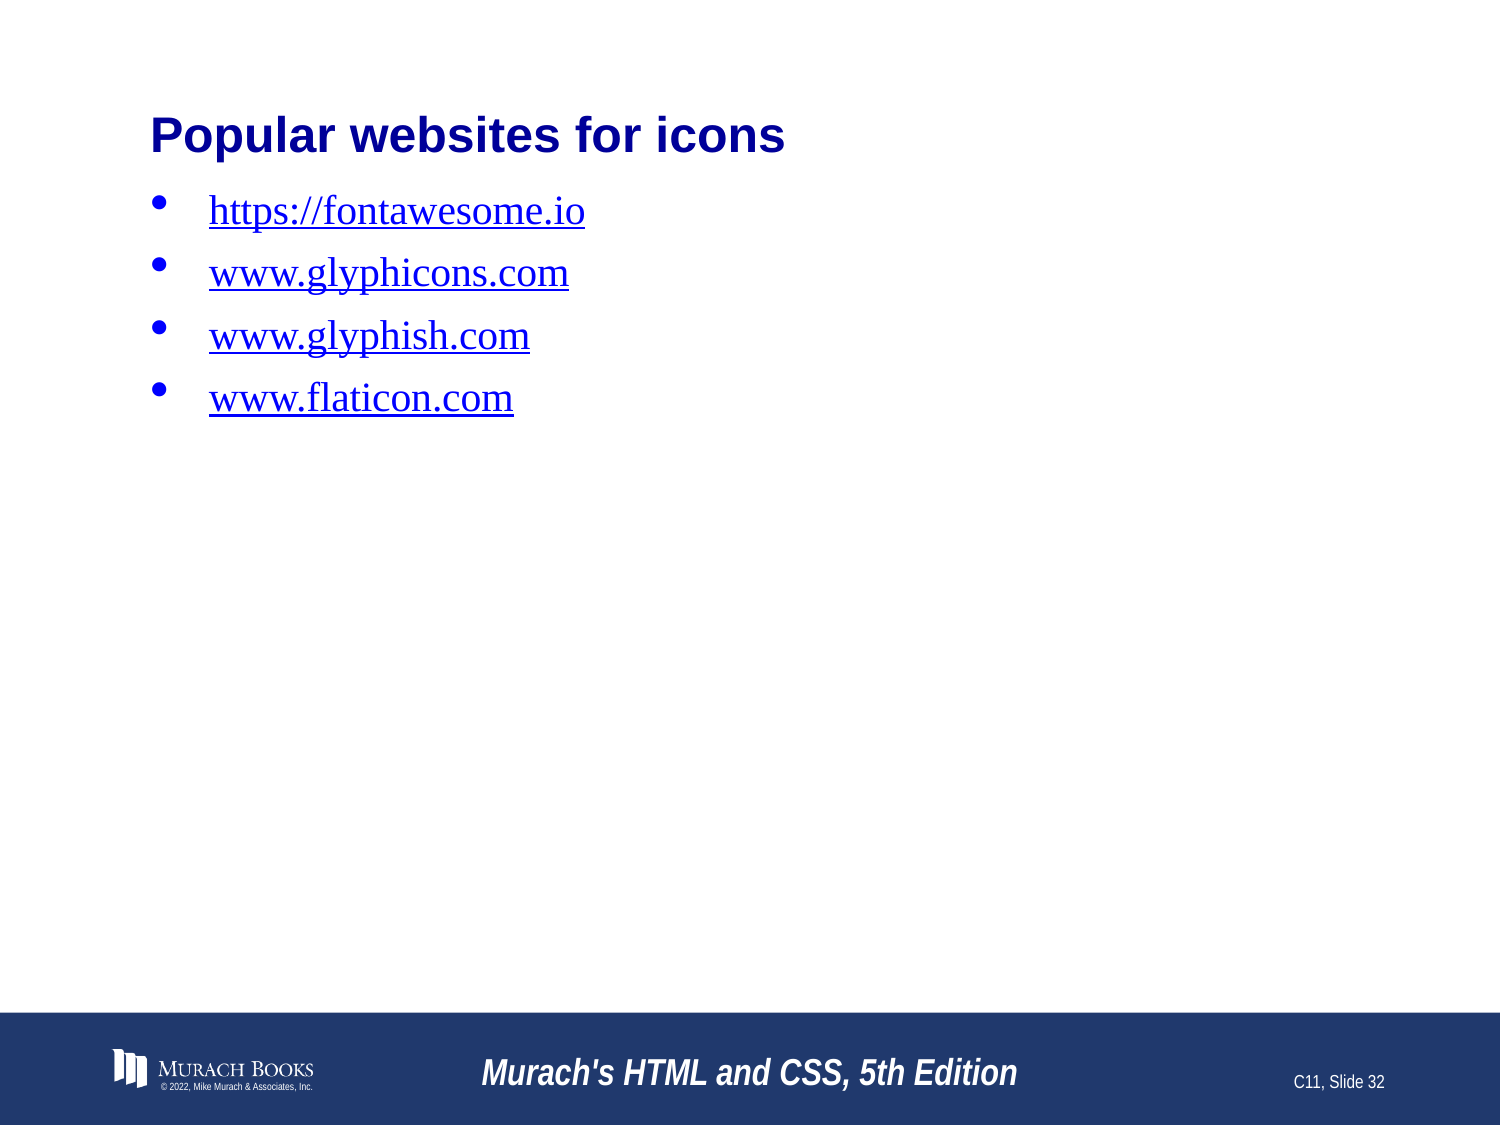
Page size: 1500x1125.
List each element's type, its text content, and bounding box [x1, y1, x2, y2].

slide_number Murach's HTML and CSS, 5th Edition [463, 1025, 1050, 1100]
slide_number C11, Slide 32 [1087, 1025, 1400, 1100]
footer © 2022, Mike Murach & Associates, Inc. [12, 1025, 463, 1100]
title Popular websites for icons [150, 102, 1350, 164]
list https://fontawesome.io www.glyphicons.com www.glyphish.com www.flaticon.com [137, 174, 1350, 975]
